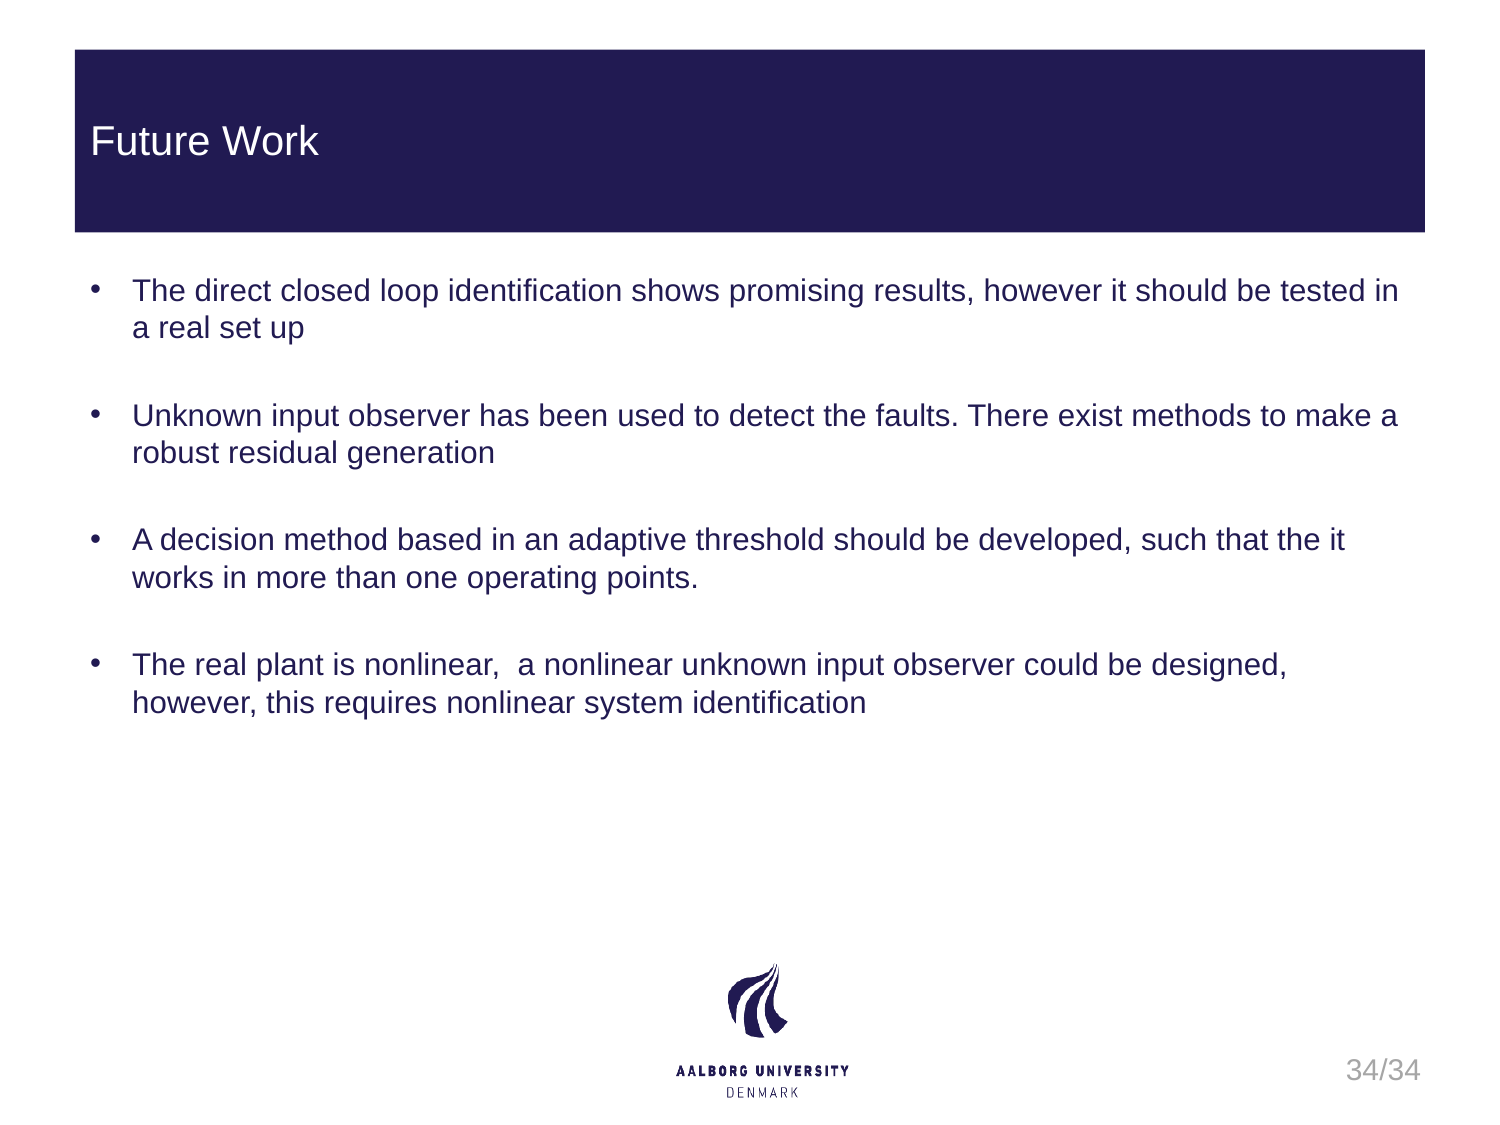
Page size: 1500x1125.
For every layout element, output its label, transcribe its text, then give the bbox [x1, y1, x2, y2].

picture [661, 945, 863, 1115]
list The direct closed loop identification shows promising results, however it should be tested in a real set up Unknown input observer has been used to detect the faults. There exist methods to make a robust residual generation A decision method based in an adaptive threshold should be developed, such that the it works in more than one operating points. The real plant is nonlinear, a nonlinear unknown input observer could be designed, however, this requires nonlinear system identification [75, 262, 1425, 932]
title Future Work [75, 45, 1425, 233]
